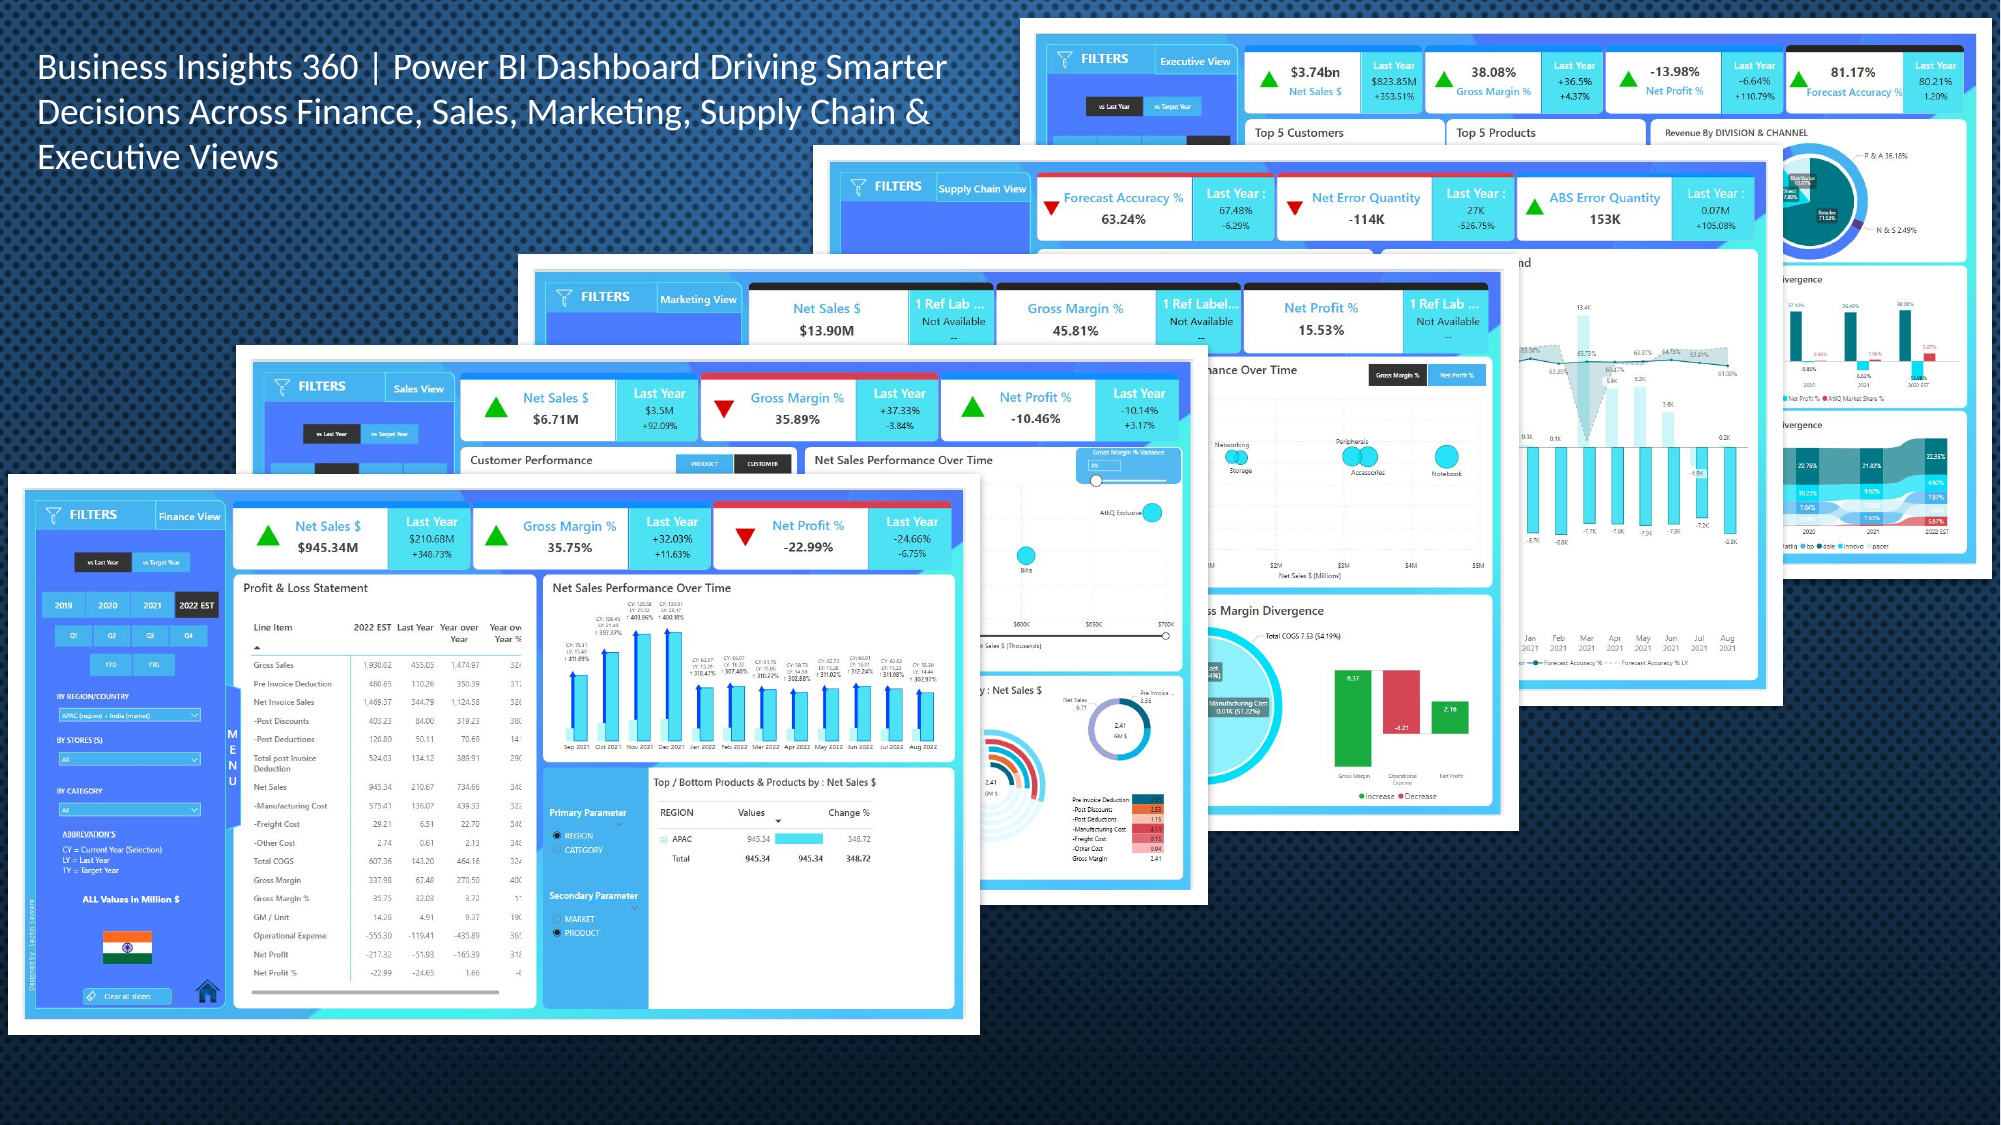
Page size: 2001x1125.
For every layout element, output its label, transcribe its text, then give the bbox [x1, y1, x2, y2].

picture [22, 32, 1978, 1021]
text_box Business Insights 360 | Power BI Dashboard Driving Smarter Decisions Across Finance, Sales, Marketing, Supply Chain & Executive Views [22, 34, 1023, 185]
